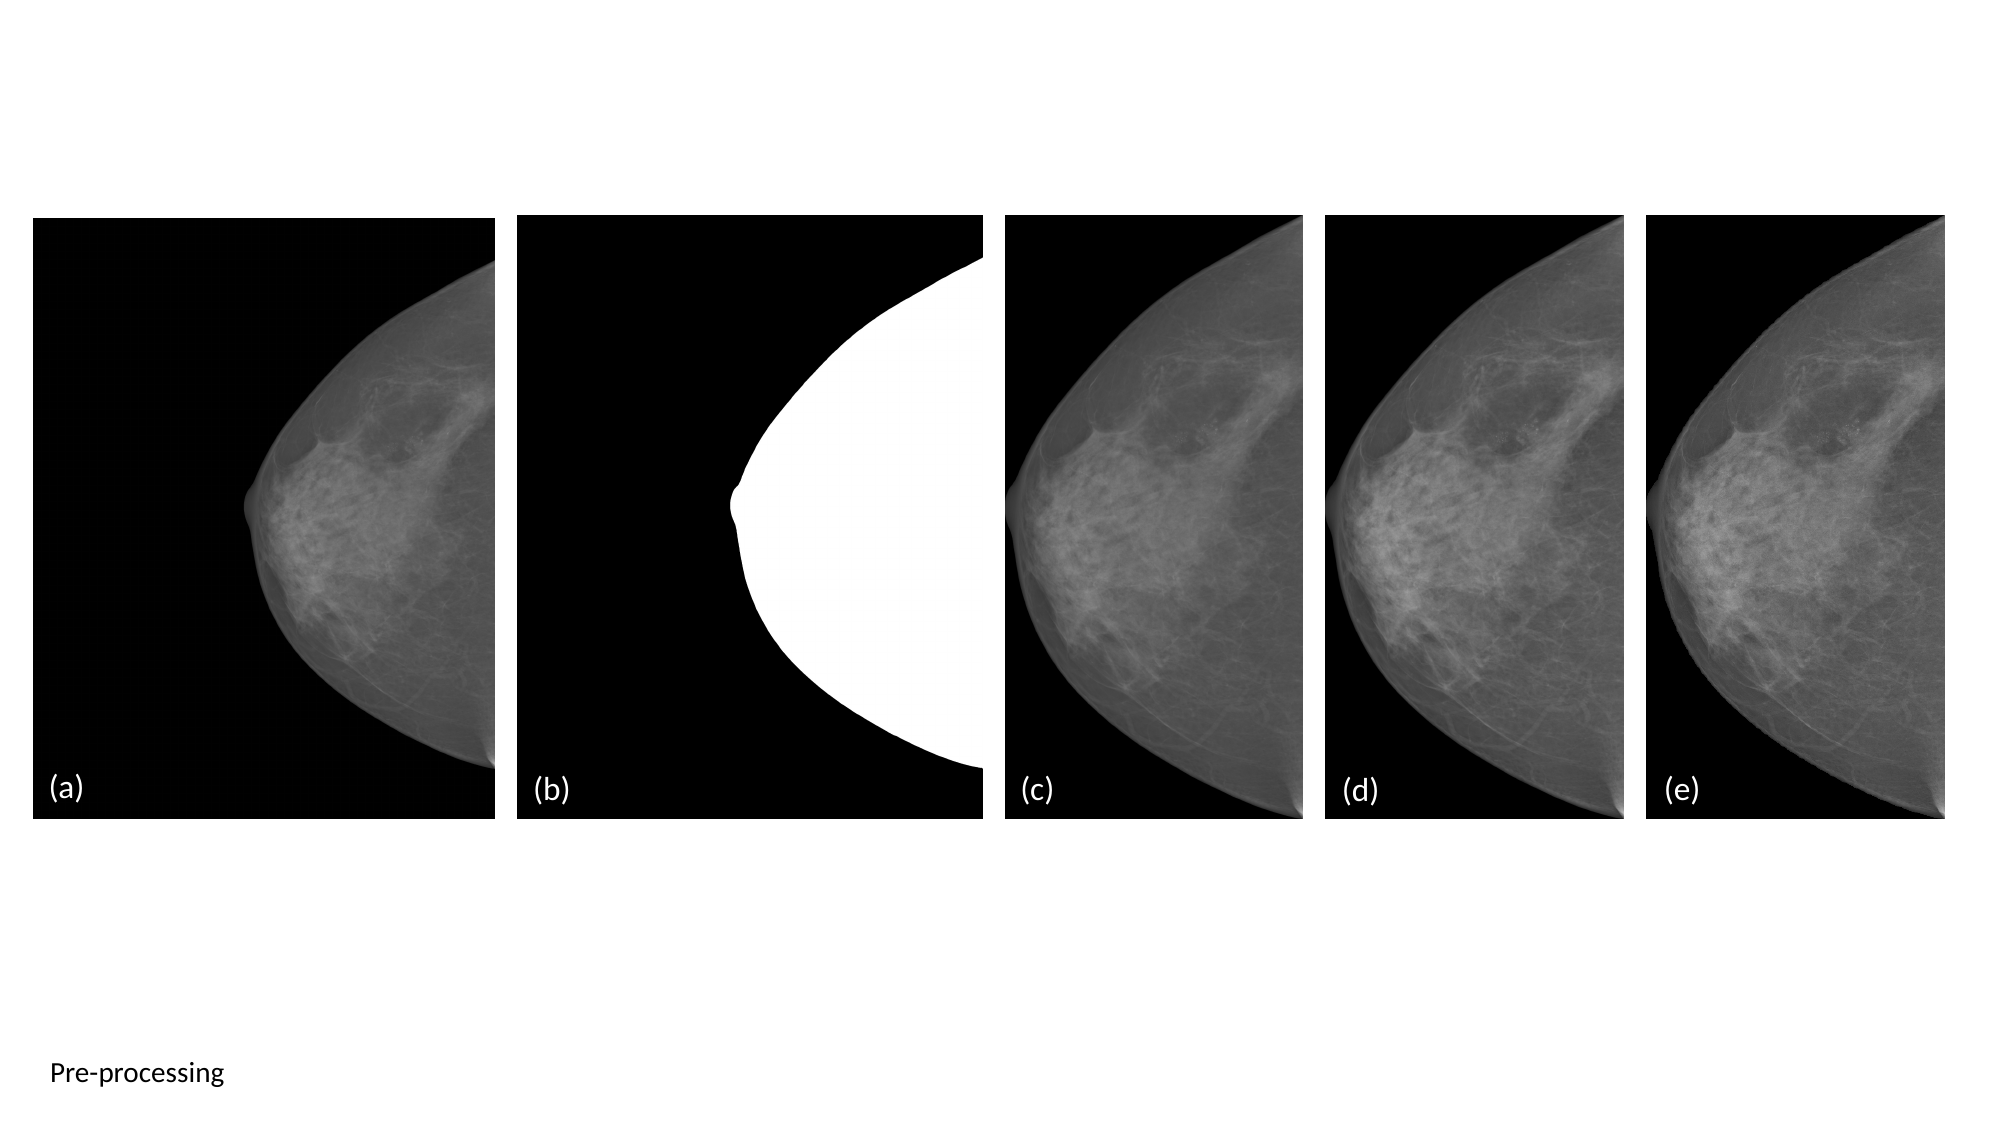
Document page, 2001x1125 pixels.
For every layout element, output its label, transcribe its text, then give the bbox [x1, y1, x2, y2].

picture [1646, 215, 1945, 819]
picture [517, 215, 983, 819]
picture [1325, 215, 1624, 819]
picture [33, 218, 495, 819]
picture [1004, 215, 1303, 819]
text_box Pre-processing [0, 1045, 275, 1096]
